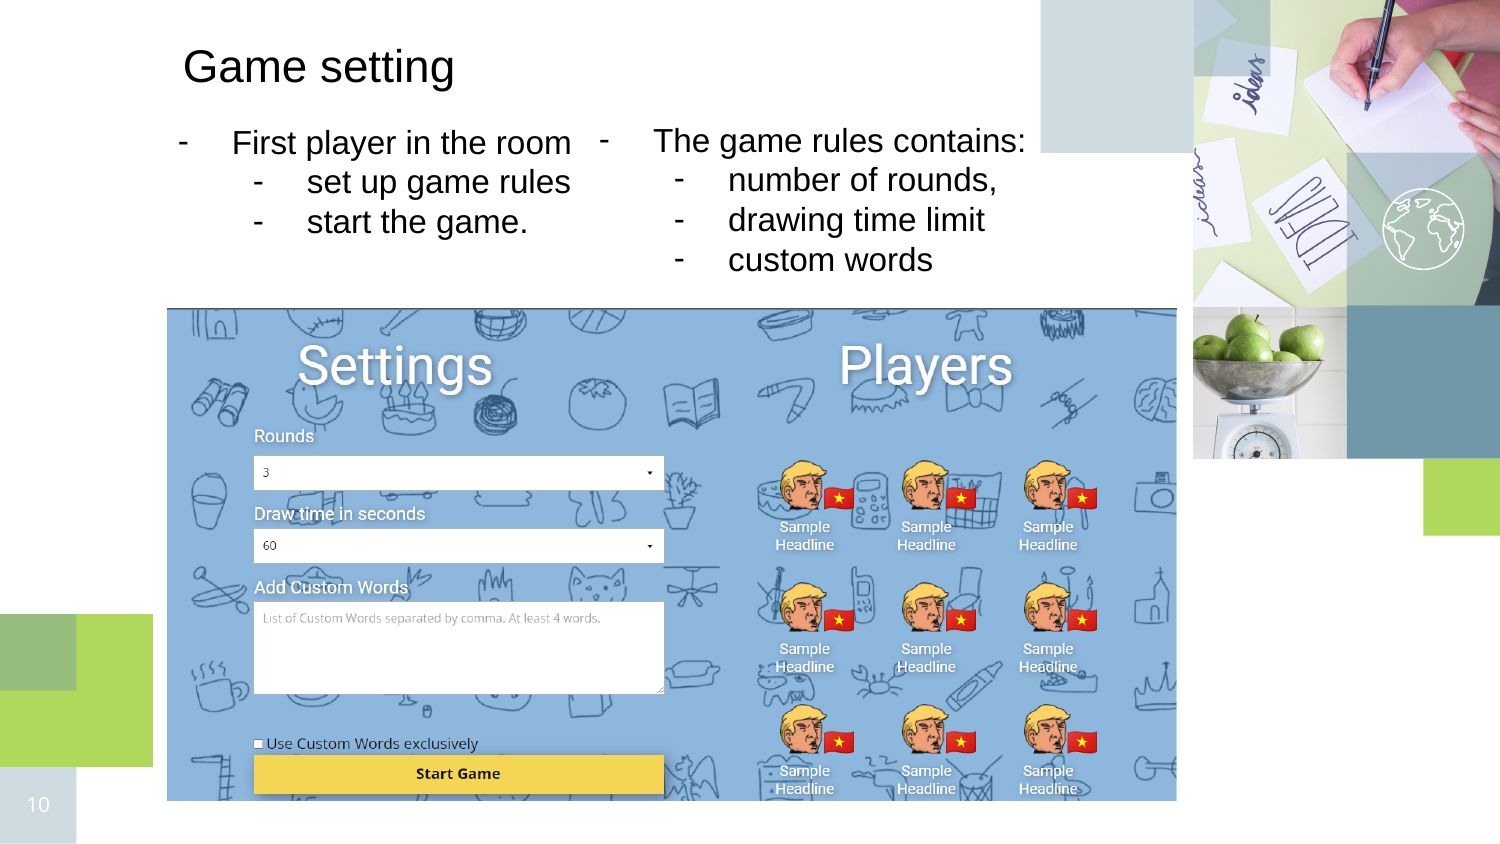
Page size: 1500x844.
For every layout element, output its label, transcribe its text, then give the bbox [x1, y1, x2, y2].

subtitle First player in the room set up game rules start the game. [141, 65, 981, 429]
text_box The game rules contains: number of rounds, drawing time limit custom words [563, 103, 1500, 294]
picture [1194, 0, 1500, 103]
picture [167, 308, 1177, 802]
title Game setting [167, 0, 1007, 103]
picture [1193, 294, 1346, 459]
slide_number ‹#› [0, 767, 77, 844]
